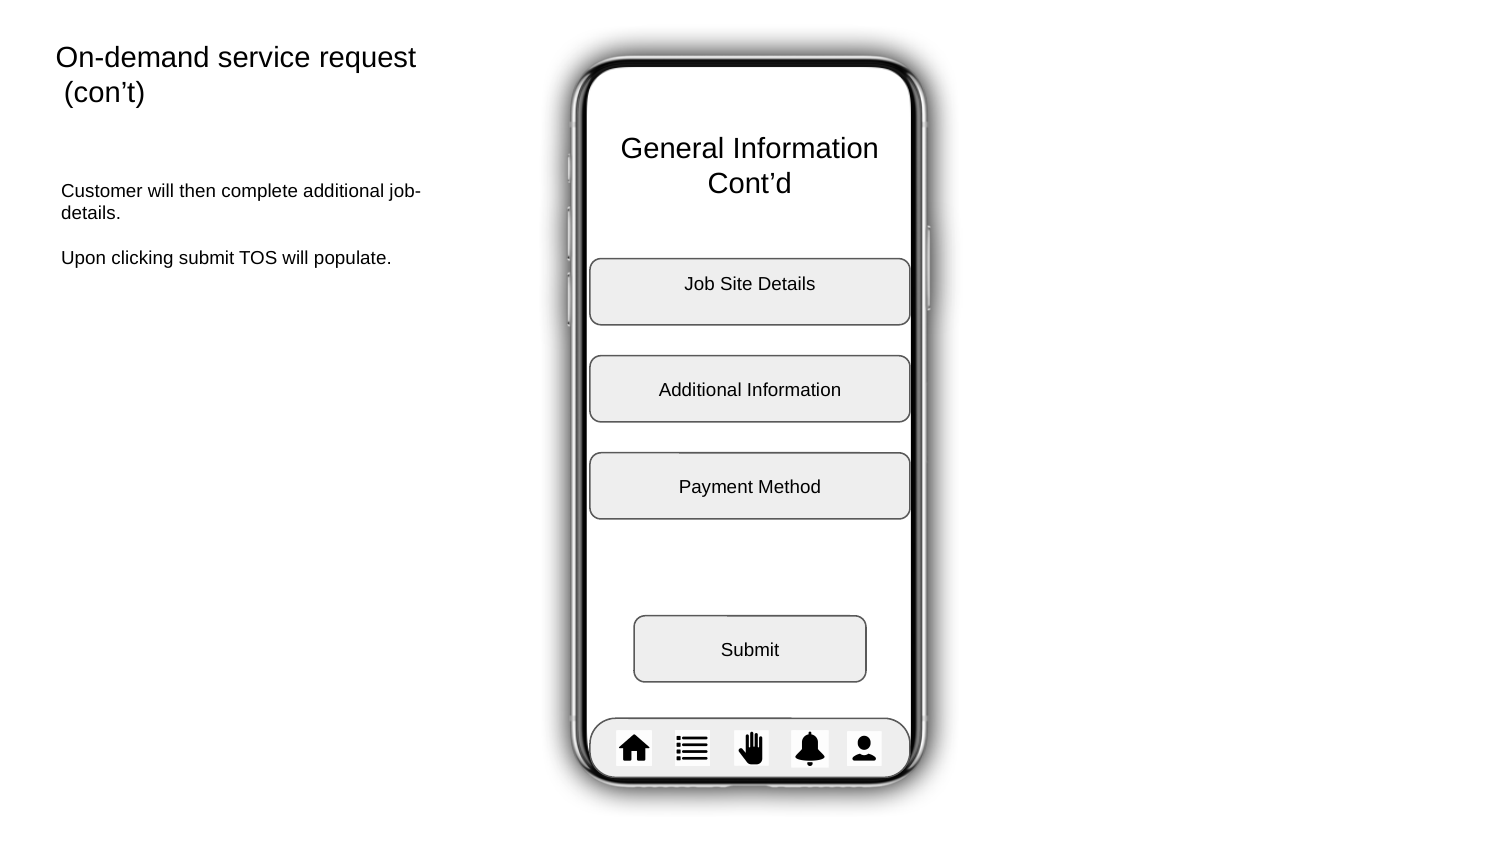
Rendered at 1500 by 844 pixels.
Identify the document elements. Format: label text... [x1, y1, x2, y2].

picture [537, 24, 963, 819]
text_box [589, 718, 911, 778]
text_box Customer will then complete additional job-details. Upon clicking submit TOS will populate. [46, 163, 481, 789]
text_box On-demand service request (con’t) [40, 23, 439, 145]
